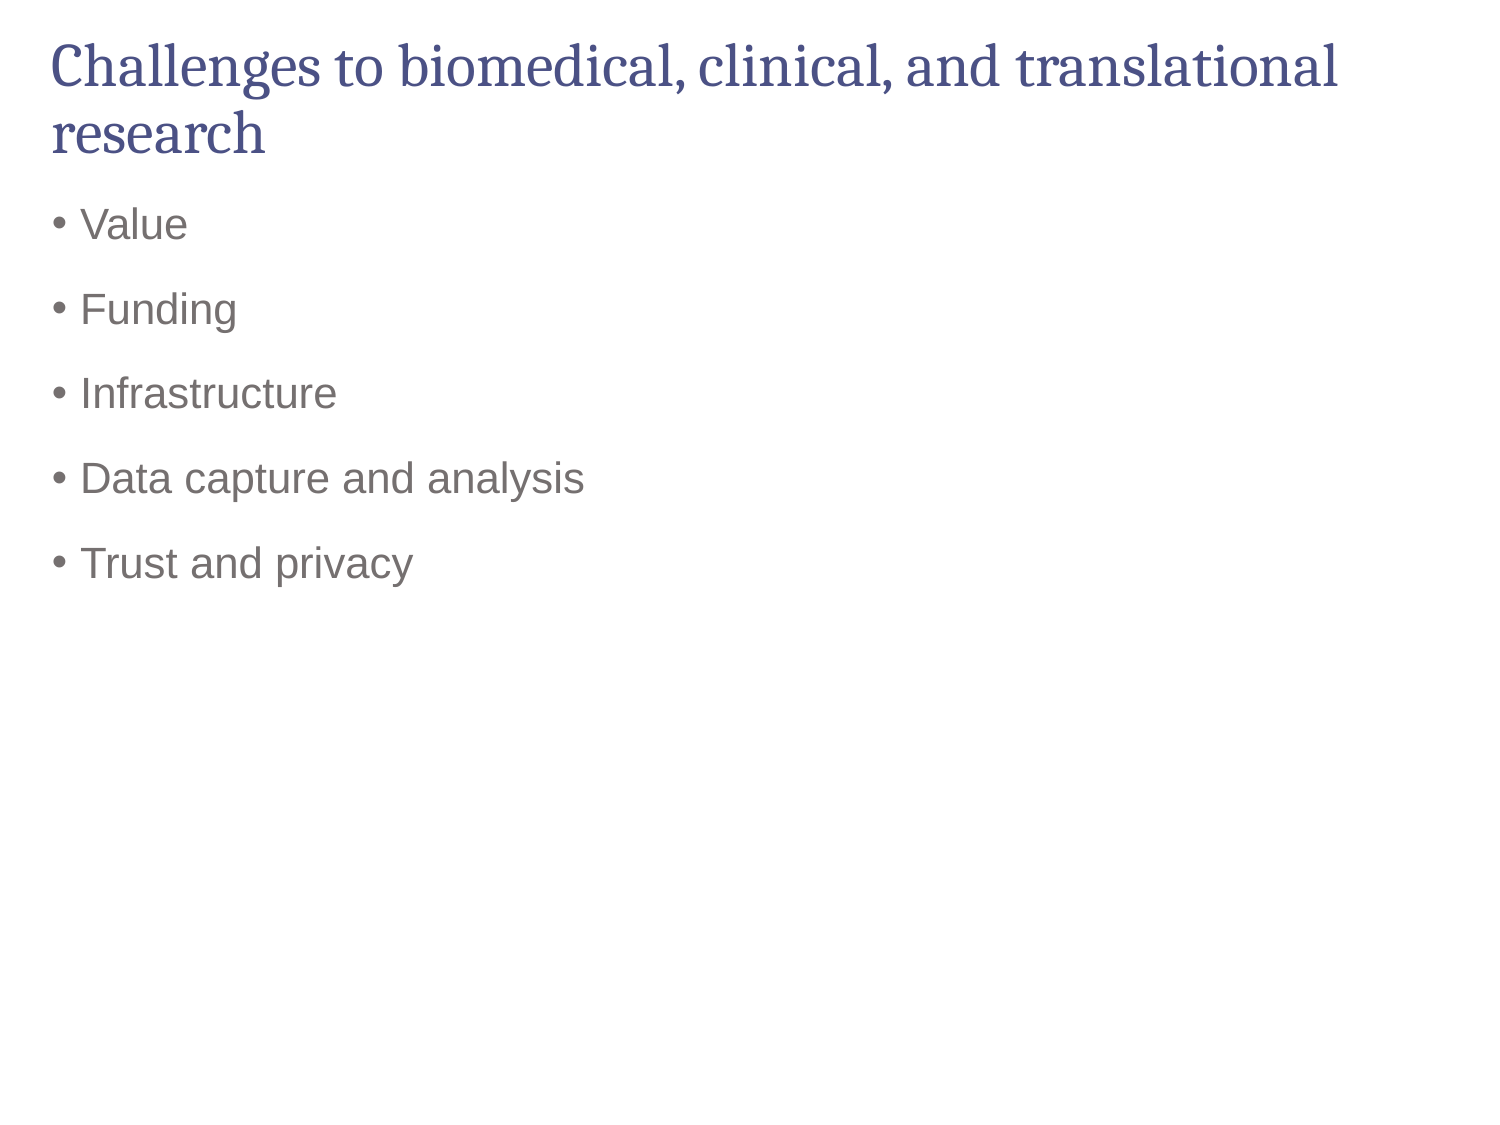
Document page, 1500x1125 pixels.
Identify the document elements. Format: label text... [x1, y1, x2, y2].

title Challenges to biomedical, clinical, and translational research [36, 25, 1464, 175]
list Value Funding Infrastructure Data capture and analysis Trust and privacy [36, 194, 1464, 1057]
